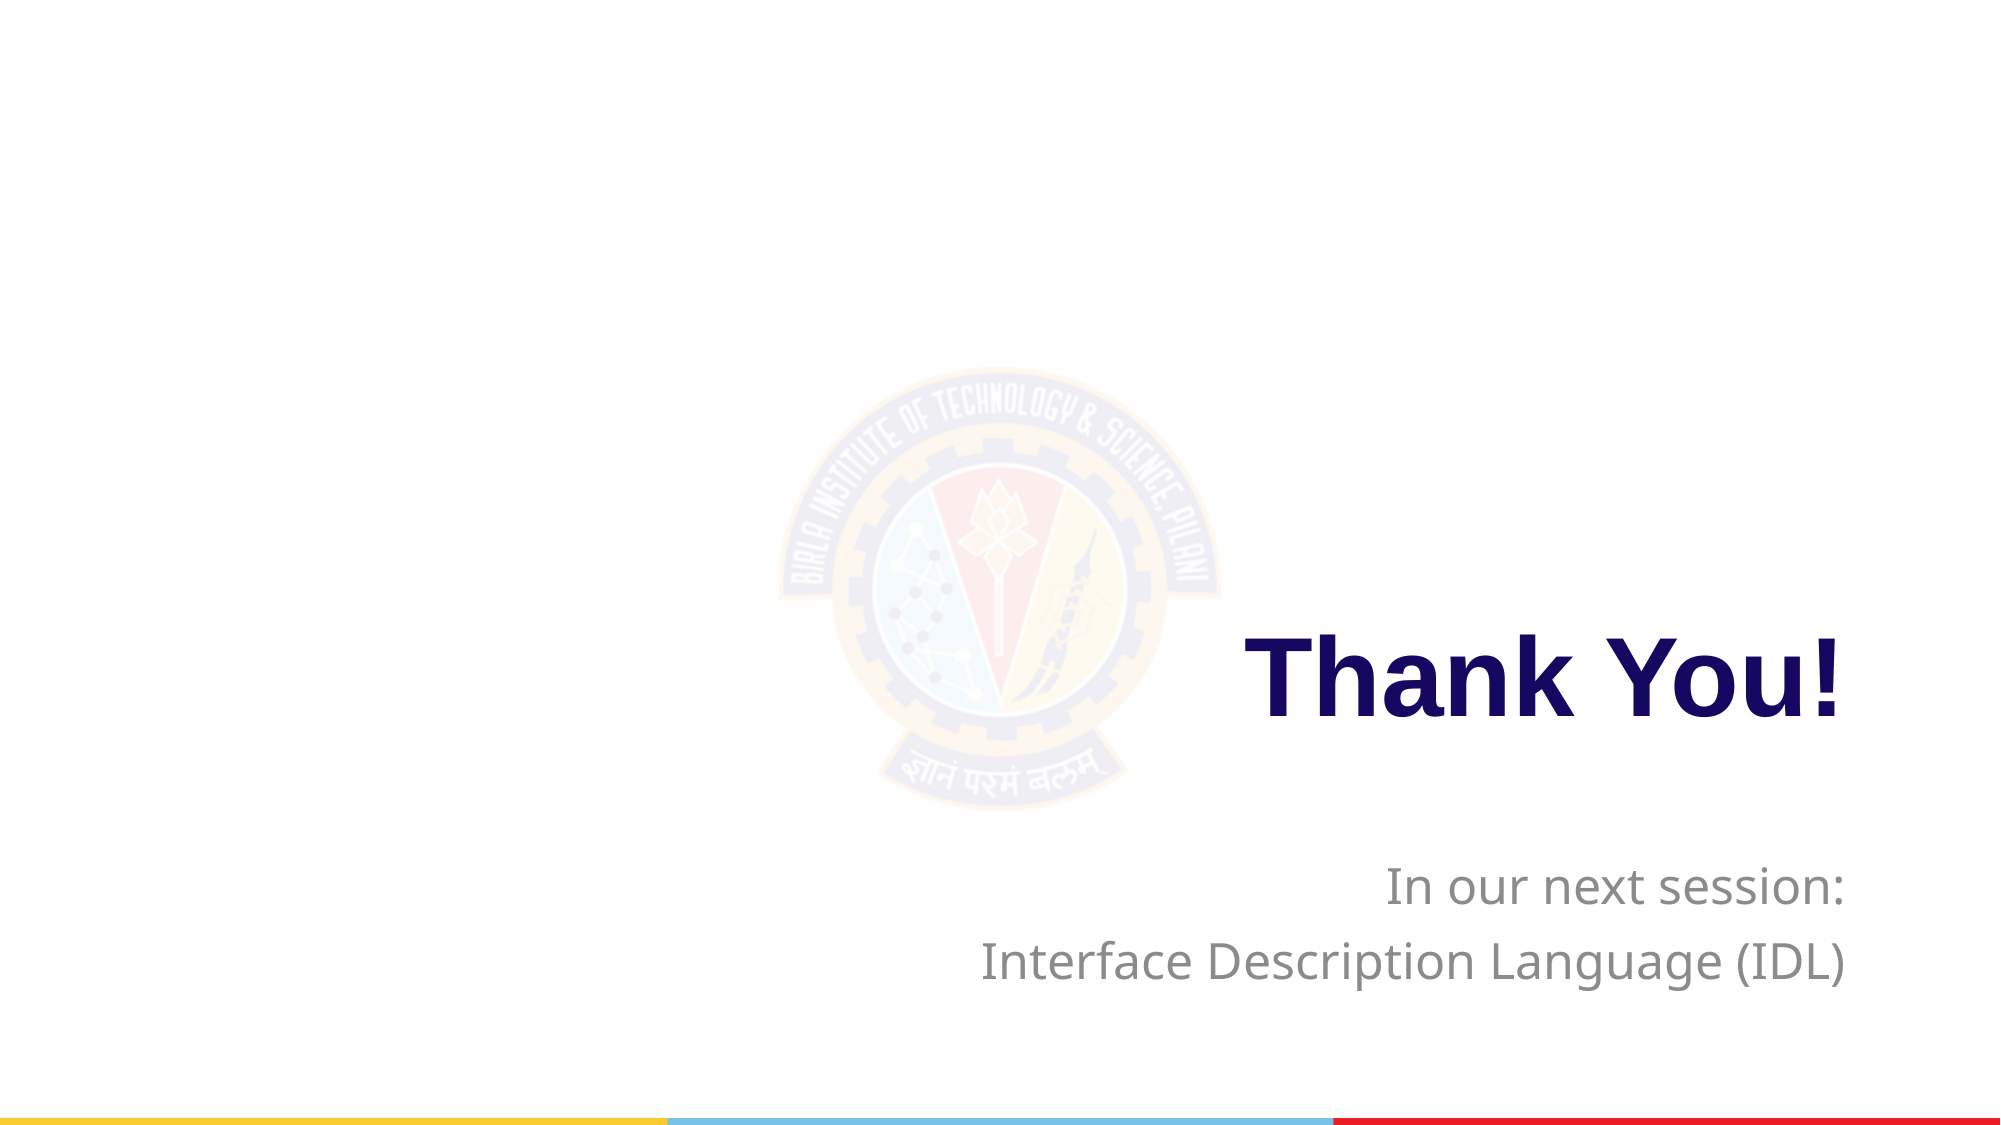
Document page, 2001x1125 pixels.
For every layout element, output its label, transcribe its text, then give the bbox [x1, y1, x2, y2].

list In our next session: Interface Description Language (IDL) [136, 853, 1862, 1100]
picture [0, 1118, 2000, 1125]
title Thank You! [136, 600, 1862, 749]
